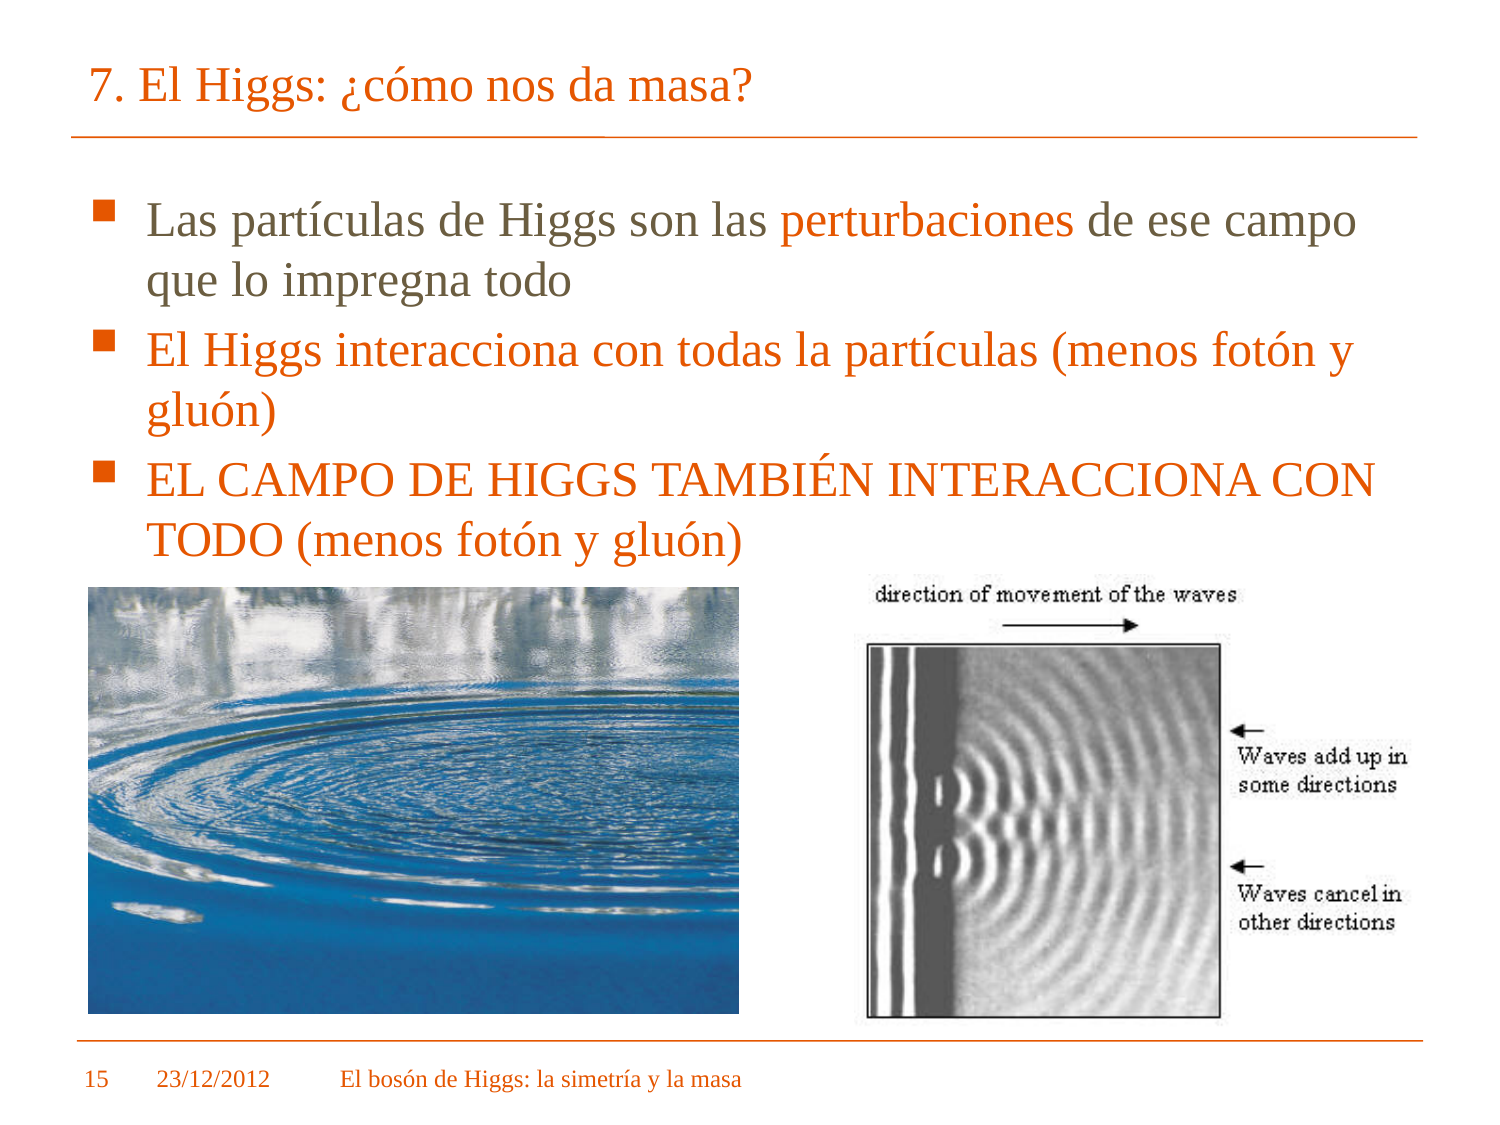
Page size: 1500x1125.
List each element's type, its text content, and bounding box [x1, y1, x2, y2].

picture [88, 586, 739, 1015]
footer El bosón de Higgs: la simetría y la masa [324, 1025, 1424, 1100]
title 7. El Higgs: ¿cómo nos da masa? [73, 36, 1424, 126]
picture [853, 573, 1436, 1030]
slide_number 15 [29, 1025, 124, 1100]
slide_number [141, 1024, 307, 1100]
list Las partículas de Higgs son las perturbaciones de ese campo que lo impregna todo El Higgs interacciona con todas la partículas (menos fotón y gluón) EL CAMPO DE HIGGS TAMBIÉN INTERACCIONA CON TODO (menos fotón y gluón) [75, 178, 1425, 1012]
